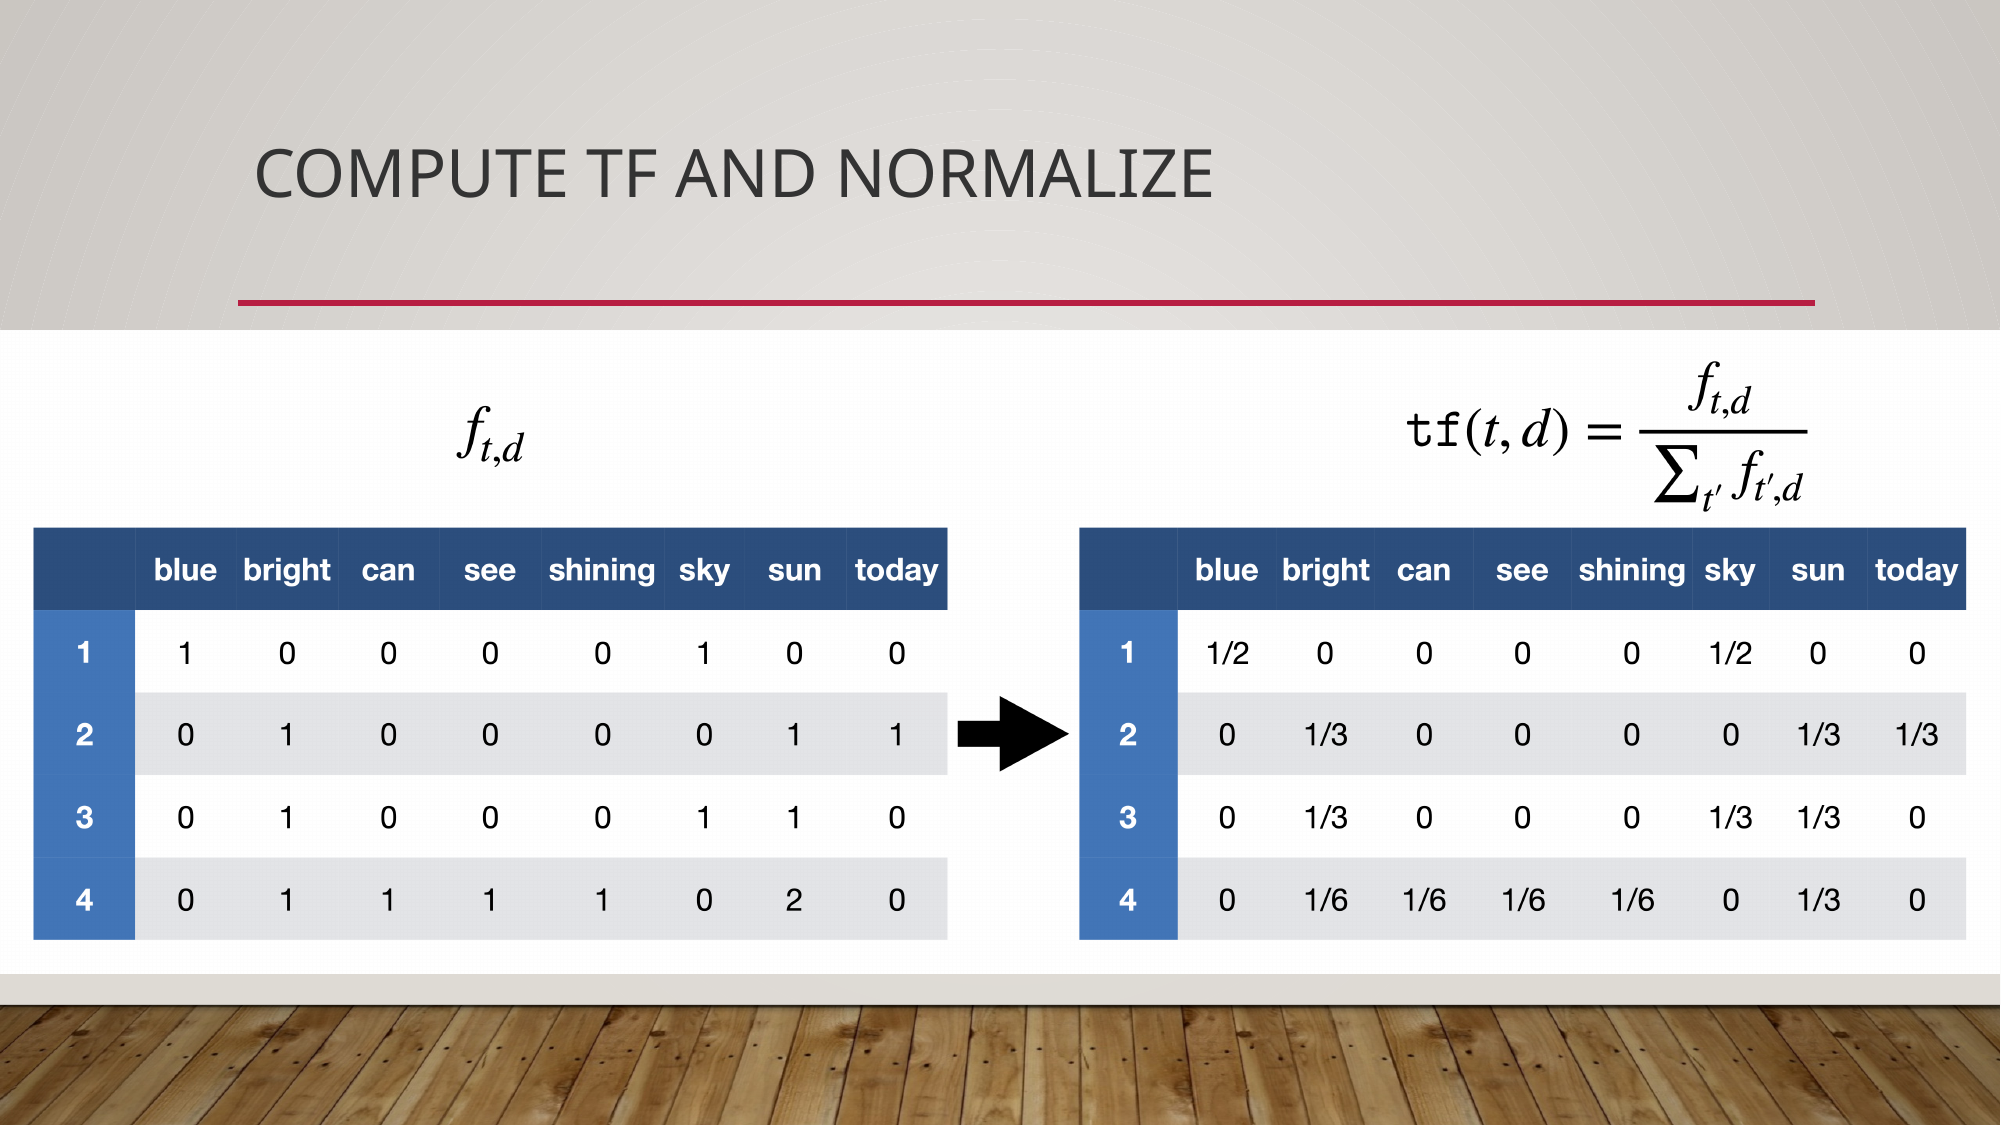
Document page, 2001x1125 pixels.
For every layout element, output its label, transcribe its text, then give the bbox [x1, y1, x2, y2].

title Compute TF and Normalize [238, 131, 1814, 305]
picture [0, 1005, 2000, 1125]
picture [0, 330, 2000, 975]
